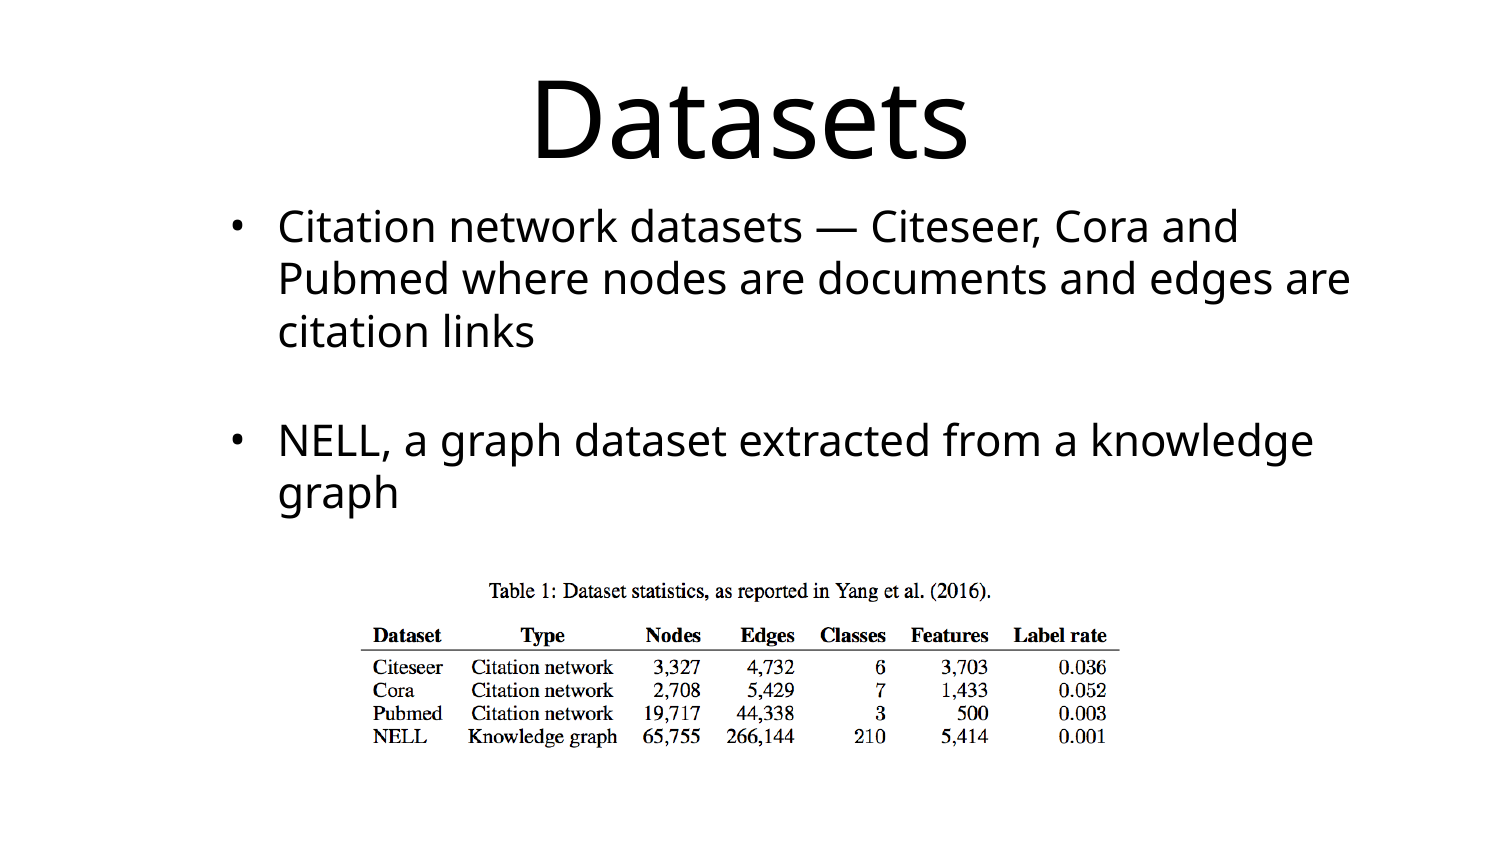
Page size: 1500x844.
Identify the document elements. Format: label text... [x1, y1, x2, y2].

list Citation network datasets — Citeseer, Cora and Pubmed where nodes are documents and edges are citation links NELL, a graph dataset extracted from a knowledge graph [125, 84, 1407, 629]
picture [347, 555, 1186, 786]
title Datasets [109, 21, 1391, 209]
